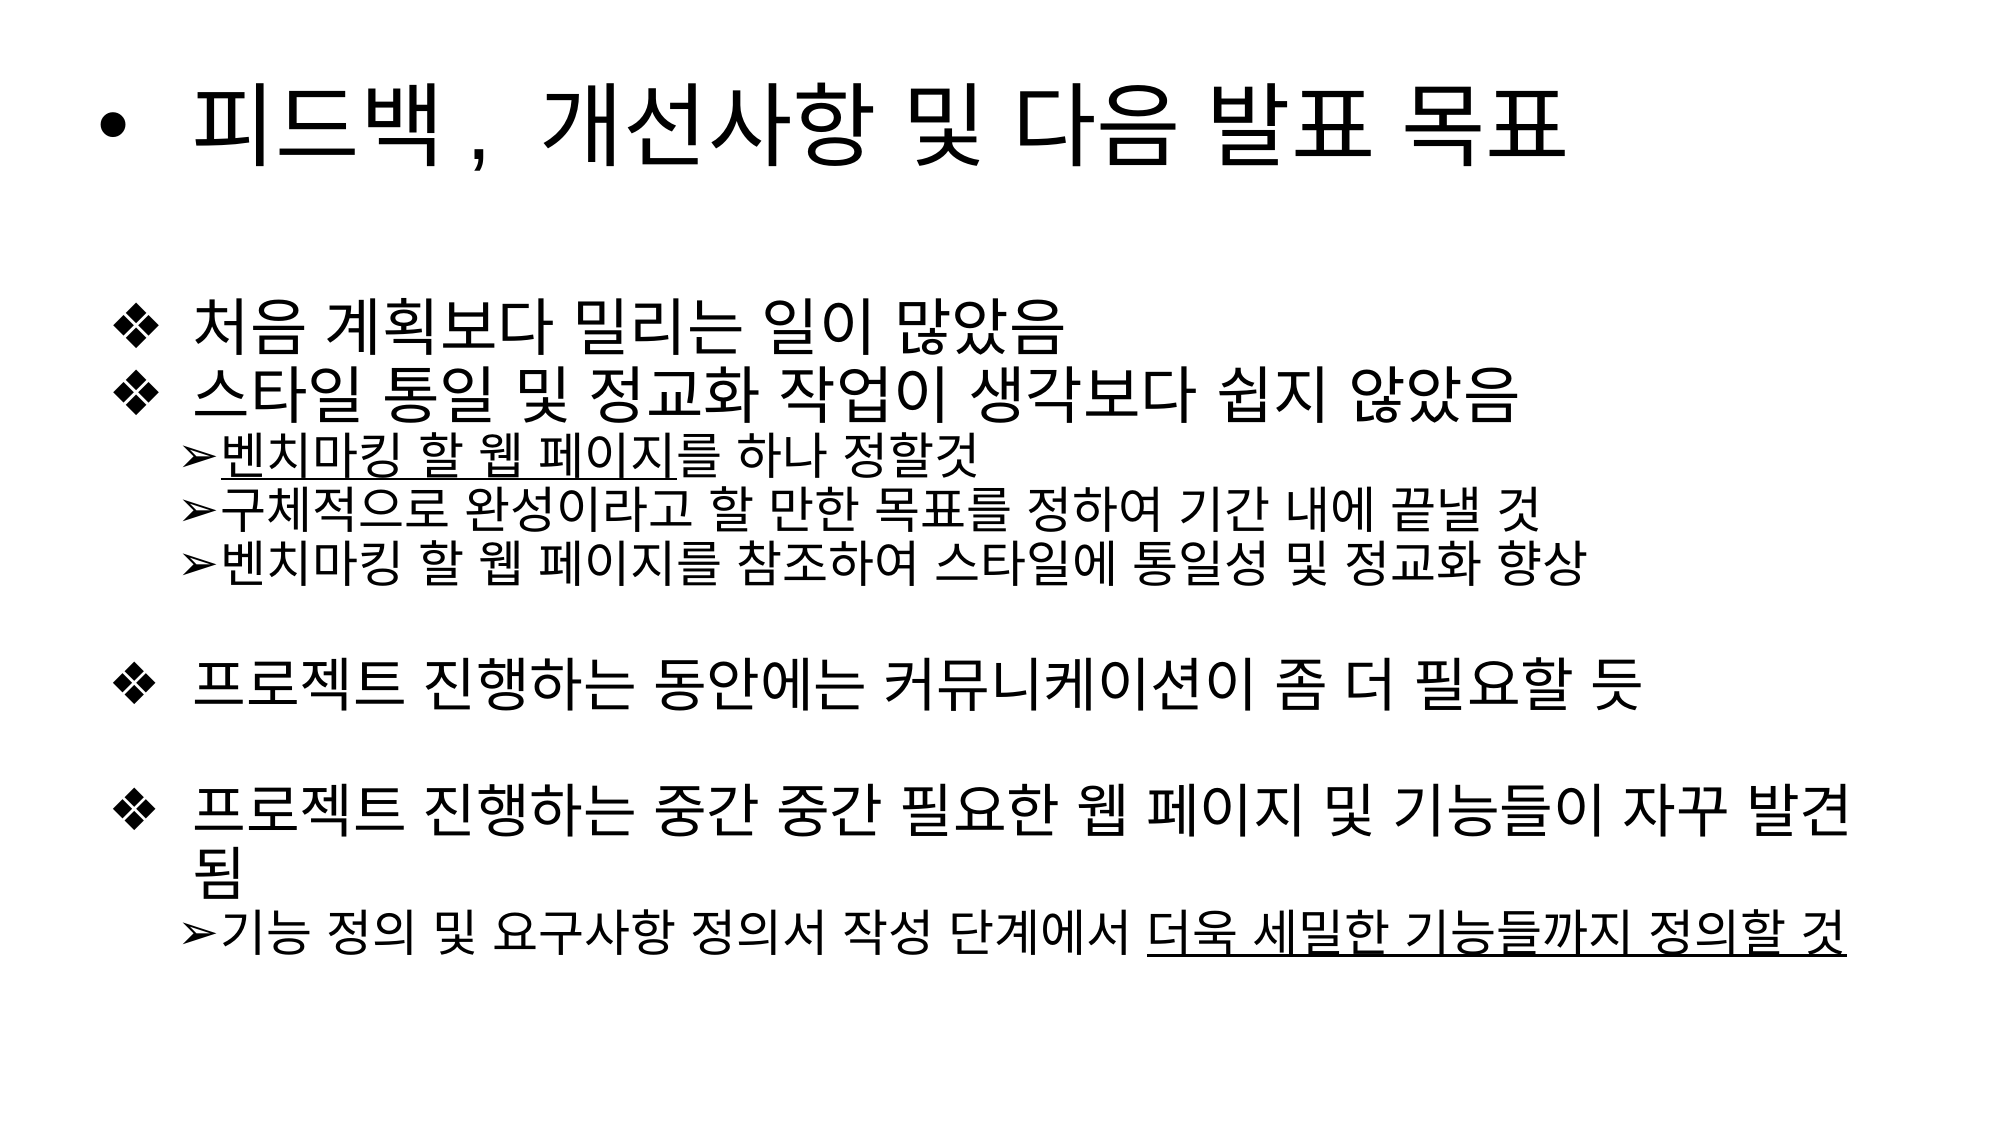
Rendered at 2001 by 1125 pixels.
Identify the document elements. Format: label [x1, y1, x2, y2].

subtitle [108, 211, 1909, 1049]
title [97, 59, 1899, 200]
